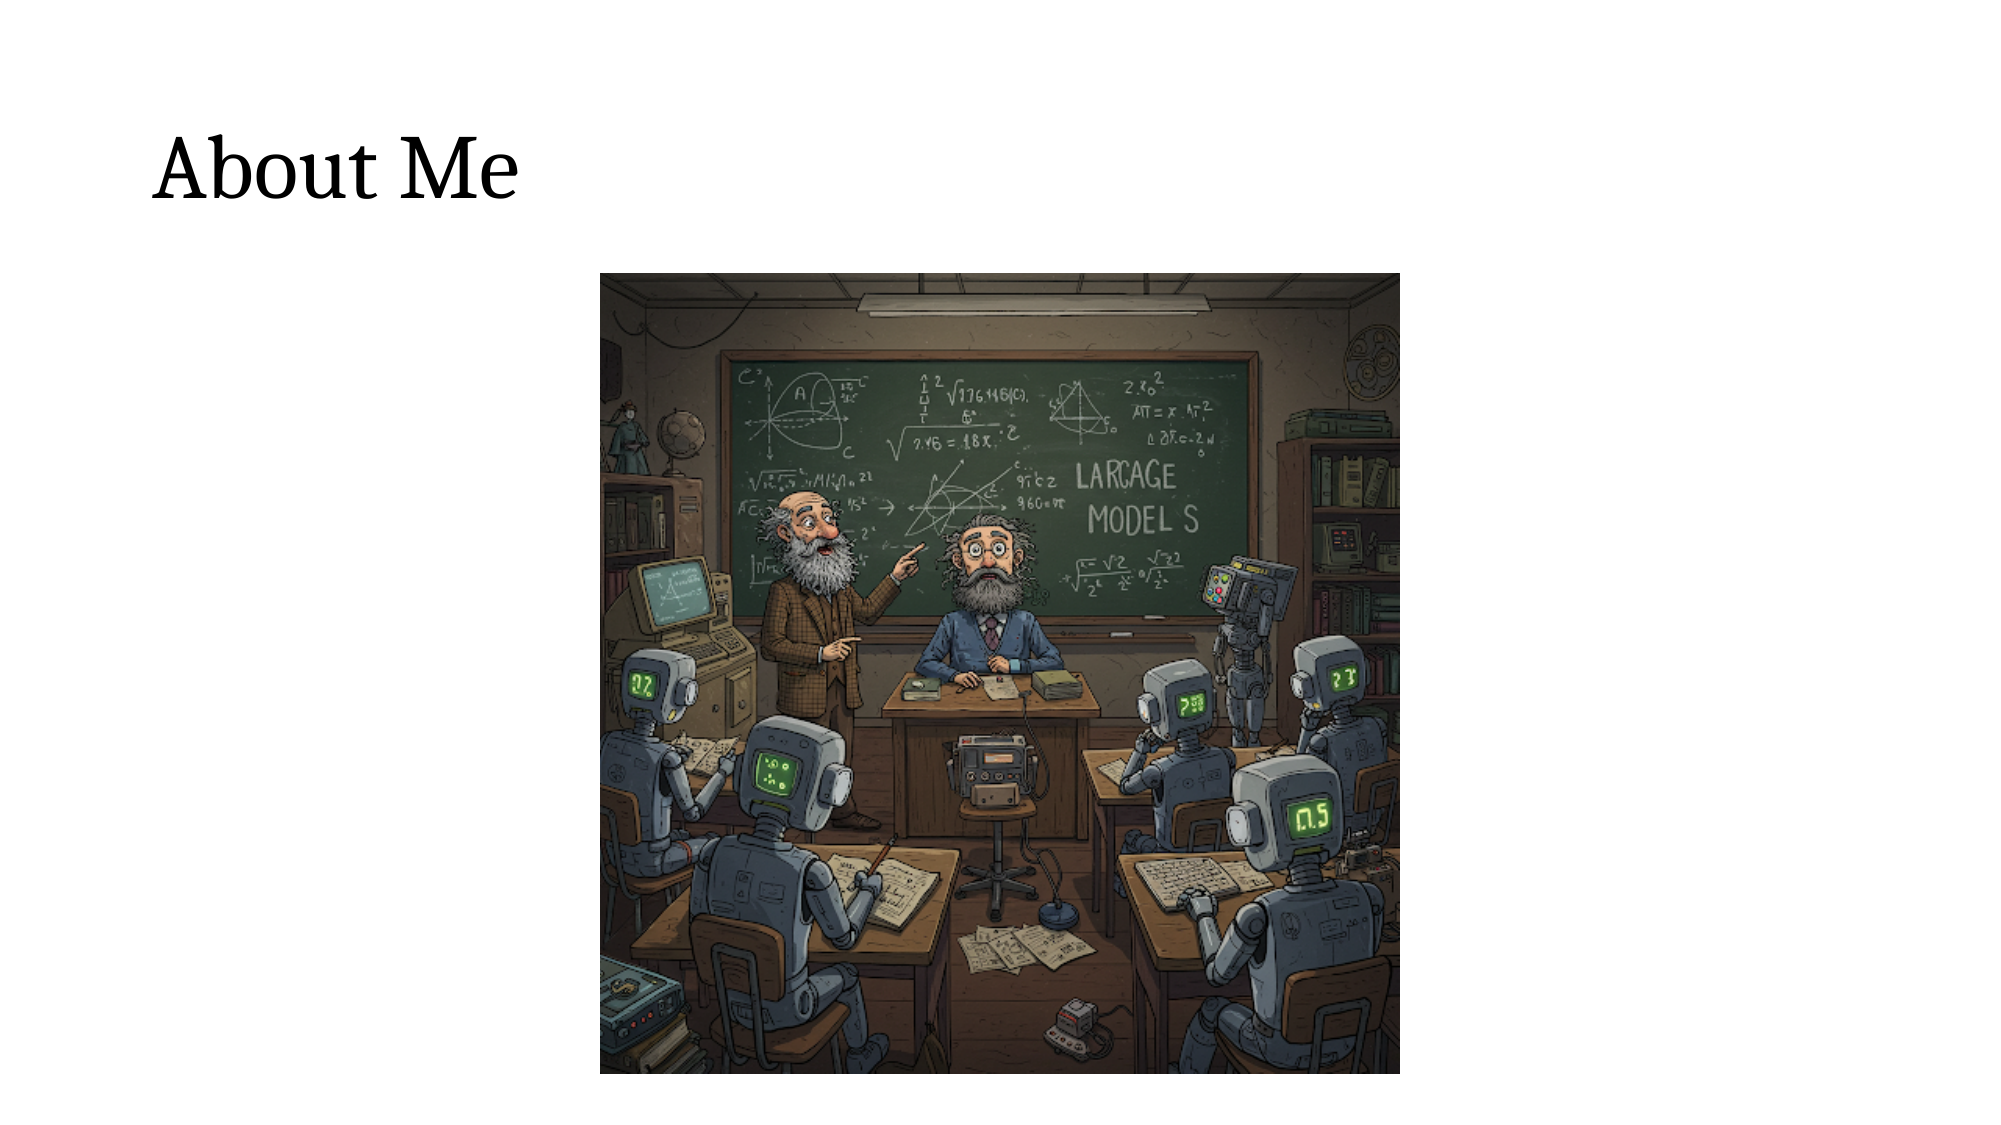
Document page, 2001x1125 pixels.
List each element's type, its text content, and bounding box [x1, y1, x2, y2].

title About Me [137, 59, 1863, 278]
picture [599, 272, 1401, 1074]
